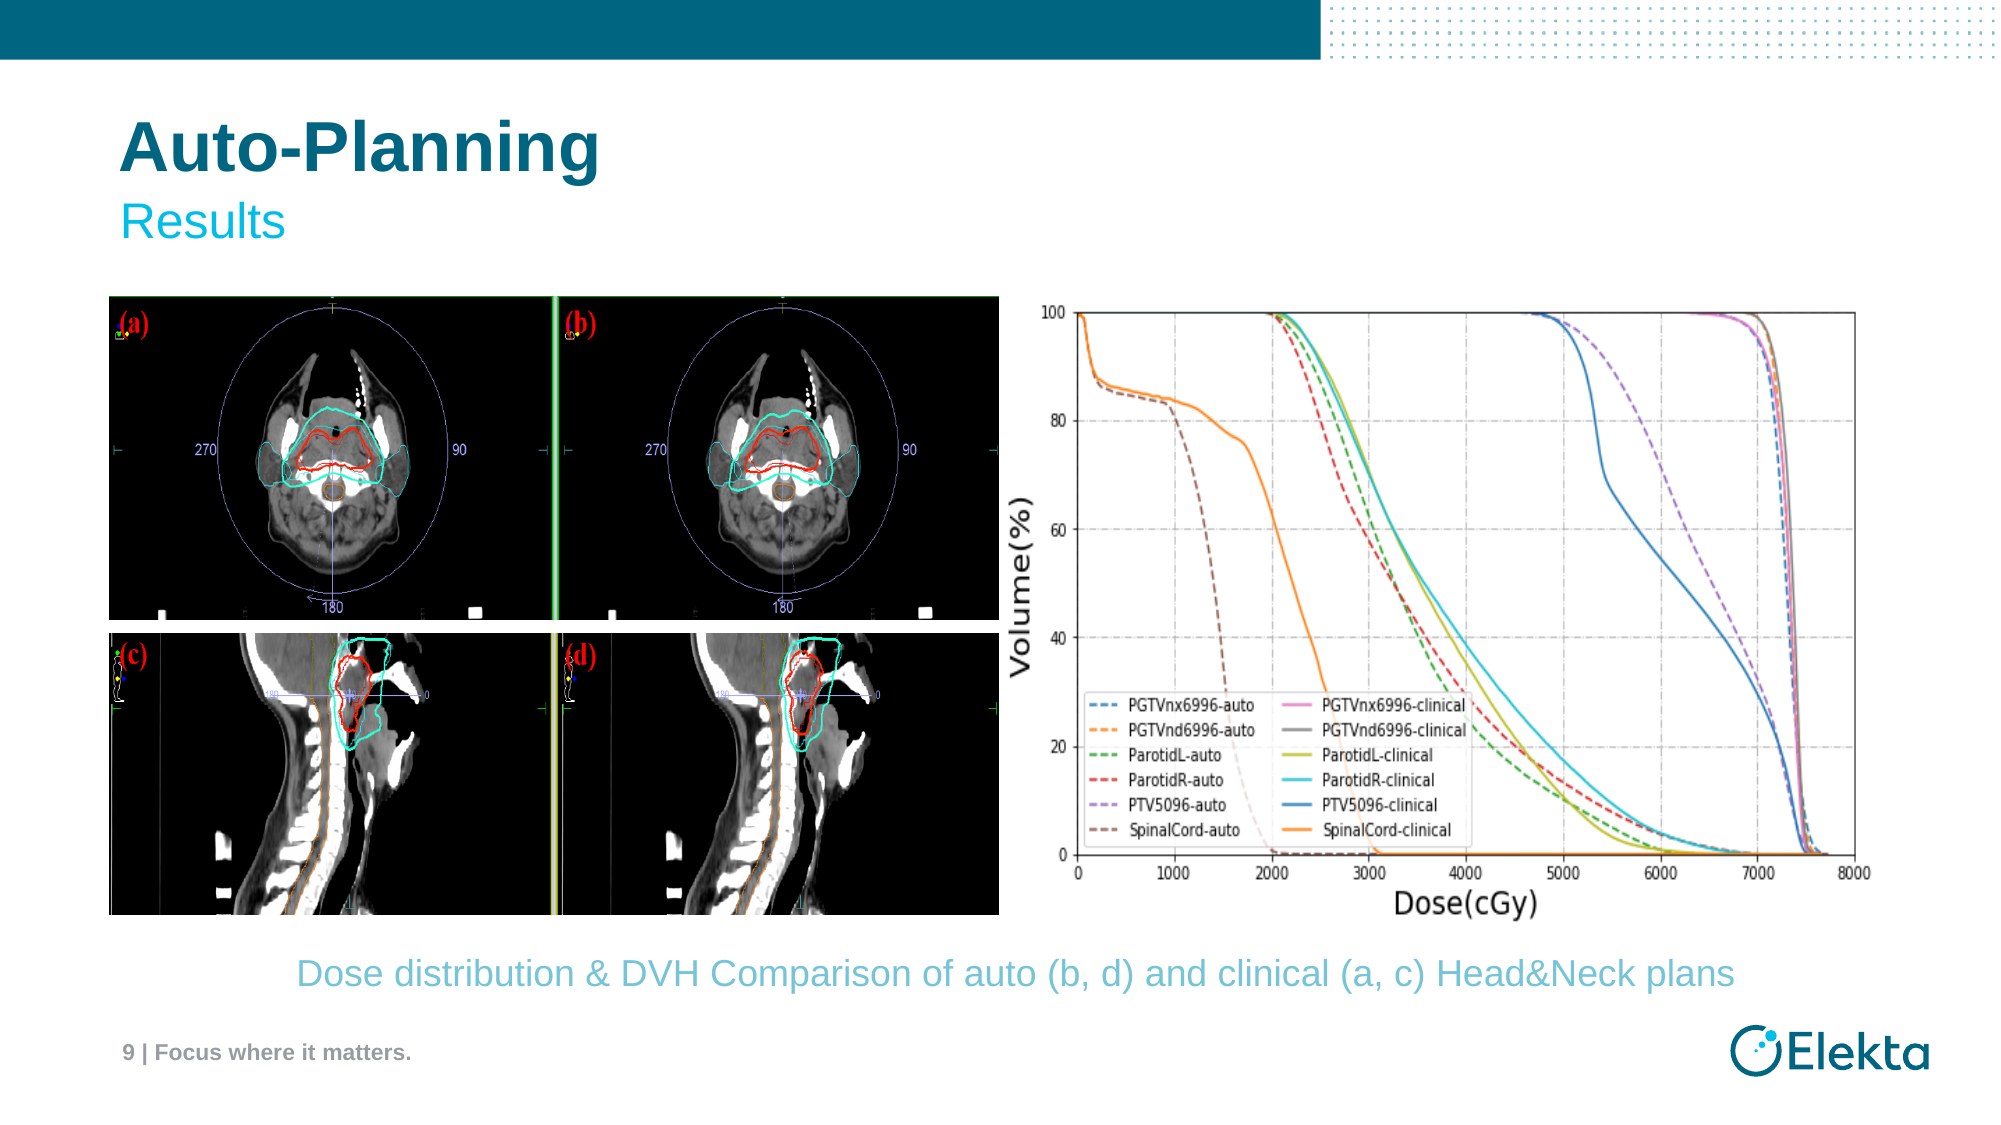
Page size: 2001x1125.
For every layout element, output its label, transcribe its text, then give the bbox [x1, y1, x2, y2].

picture [1322, 2, 2001, 62]
title Auto-Planning [103, 92, 1881, 188]
subtitle Results [104, 187, 1881, 273]
text_box Dose distribution & DVH Comparison of auto (b, d) and clinical (a, c) Head&Neck plans [259, 941, 1775, 1047]
picture [103, 290, 1881, 933]
